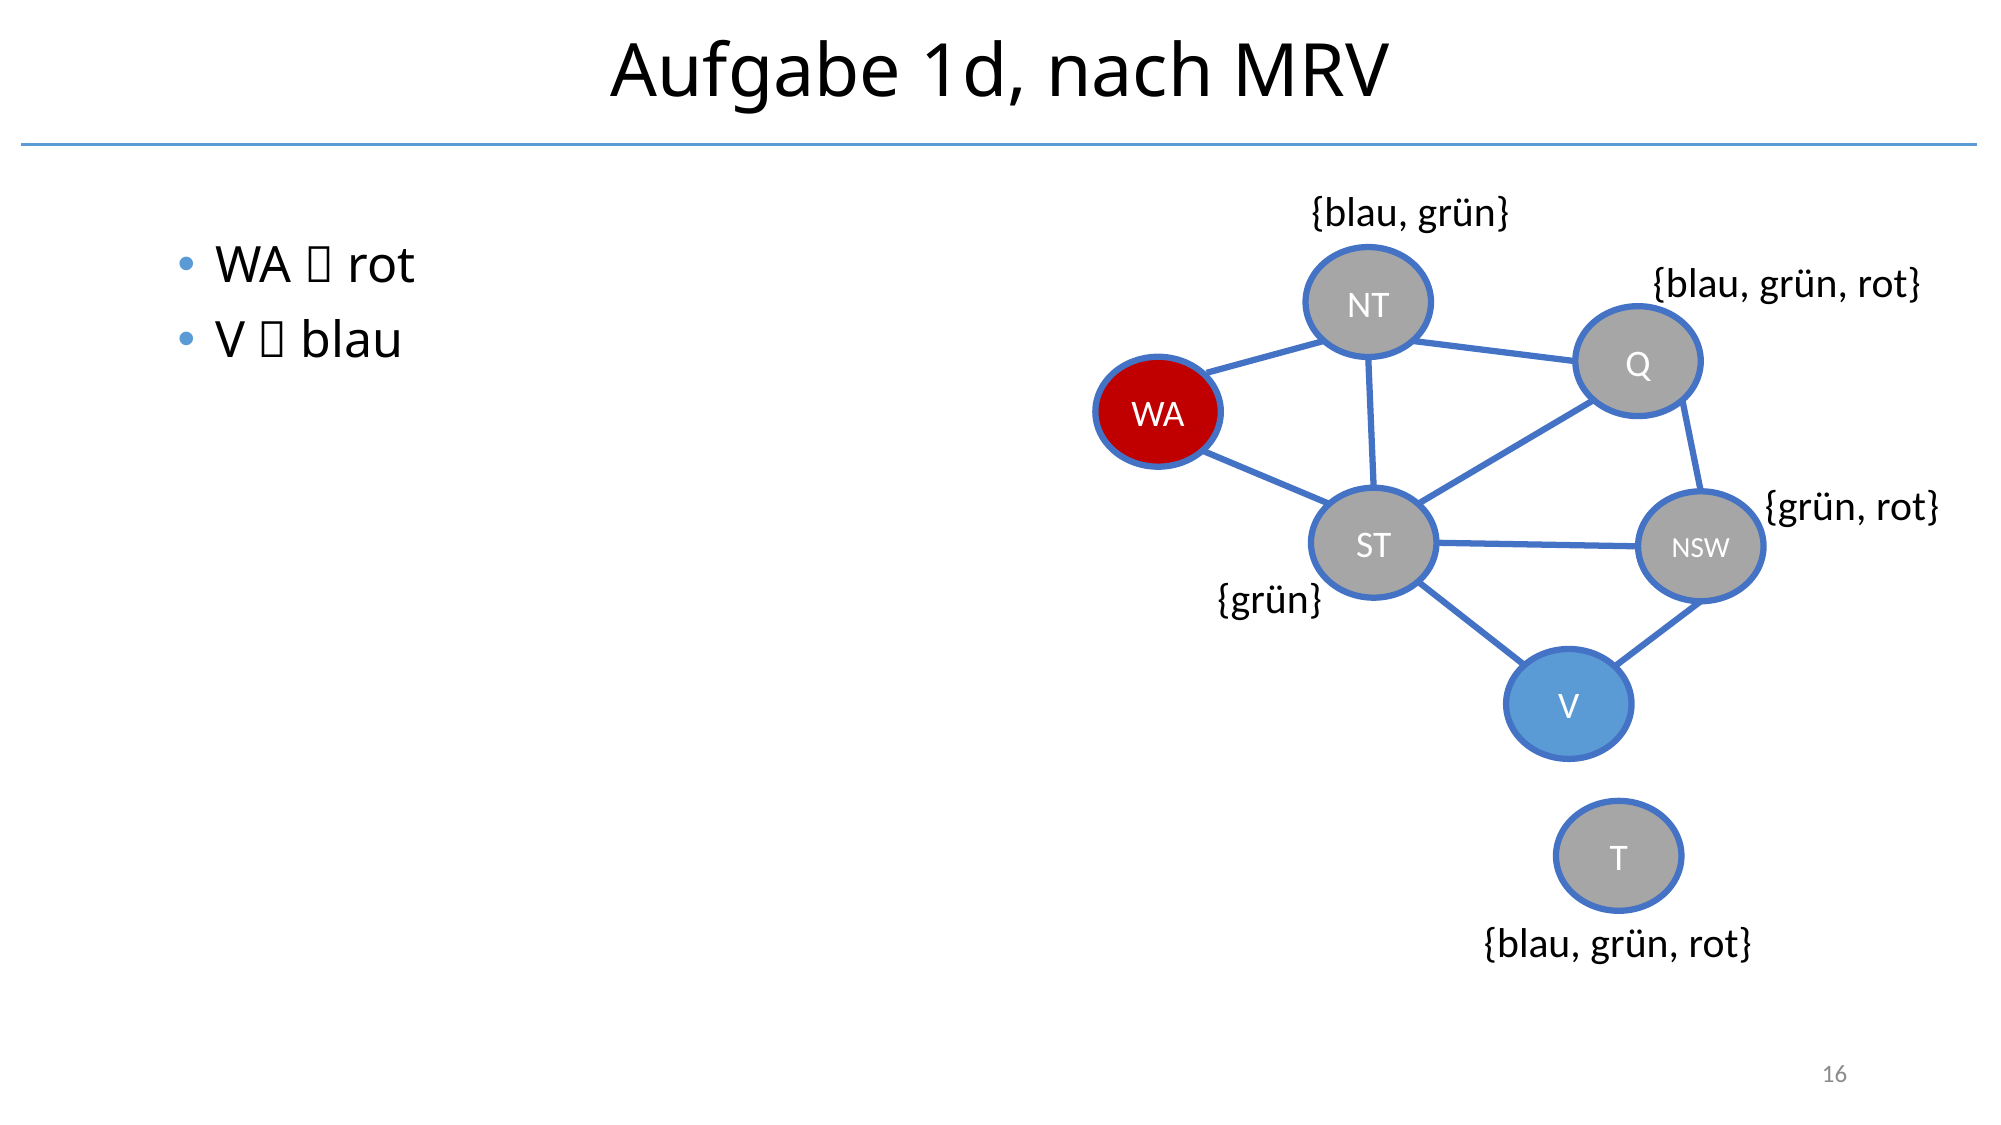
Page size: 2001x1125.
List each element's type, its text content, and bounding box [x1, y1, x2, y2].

text_box {blau, grün} [1296, 177, 1525, 242]
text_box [1095, 246, 1764, 911]
text_box WA  rot V  blau [162, 232, 966, 1039]
text_box {blau, grün, rot} [1764, 248, 1937, 313]
slide_number 16 [1412, 1042, 1863, 1103]
text_box {blau, grün, rot} [1469, 908, 1768, 973]
title Aufgabe 1d, nach MRV [137, 25, 1863, 121]
text_box {grün, rot} [1764, 471, 1955, 536]
